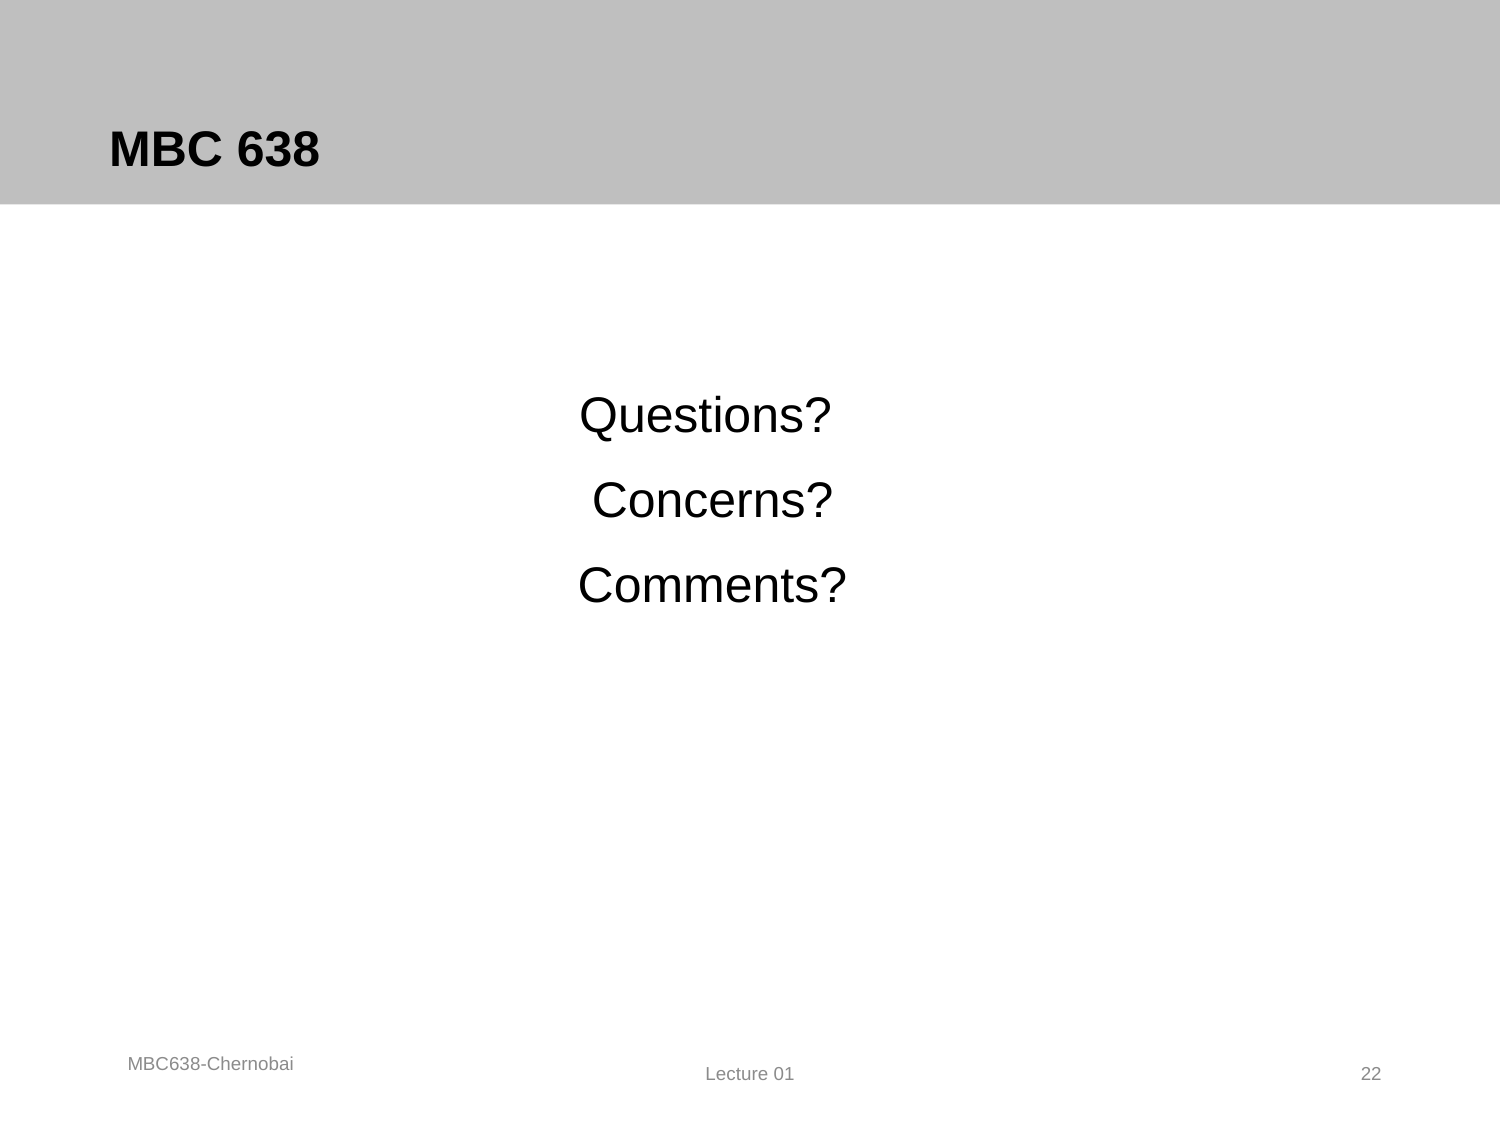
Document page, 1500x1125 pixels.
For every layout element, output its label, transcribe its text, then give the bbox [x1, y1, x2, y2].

slide_number MBC638-Chernobai [112, 1025, 425, 1100]
footer Lecture 01 [496, 1042, 1004, 1103]
text_box Questions? Concerns? Comments? [125, 374, 1300, 620]
title MBC 638 [94, 50, 1488, 250]
slide_number 22 [1059, 1042, 1397, 1103]
text_box [0, 0, 1500, 205]
